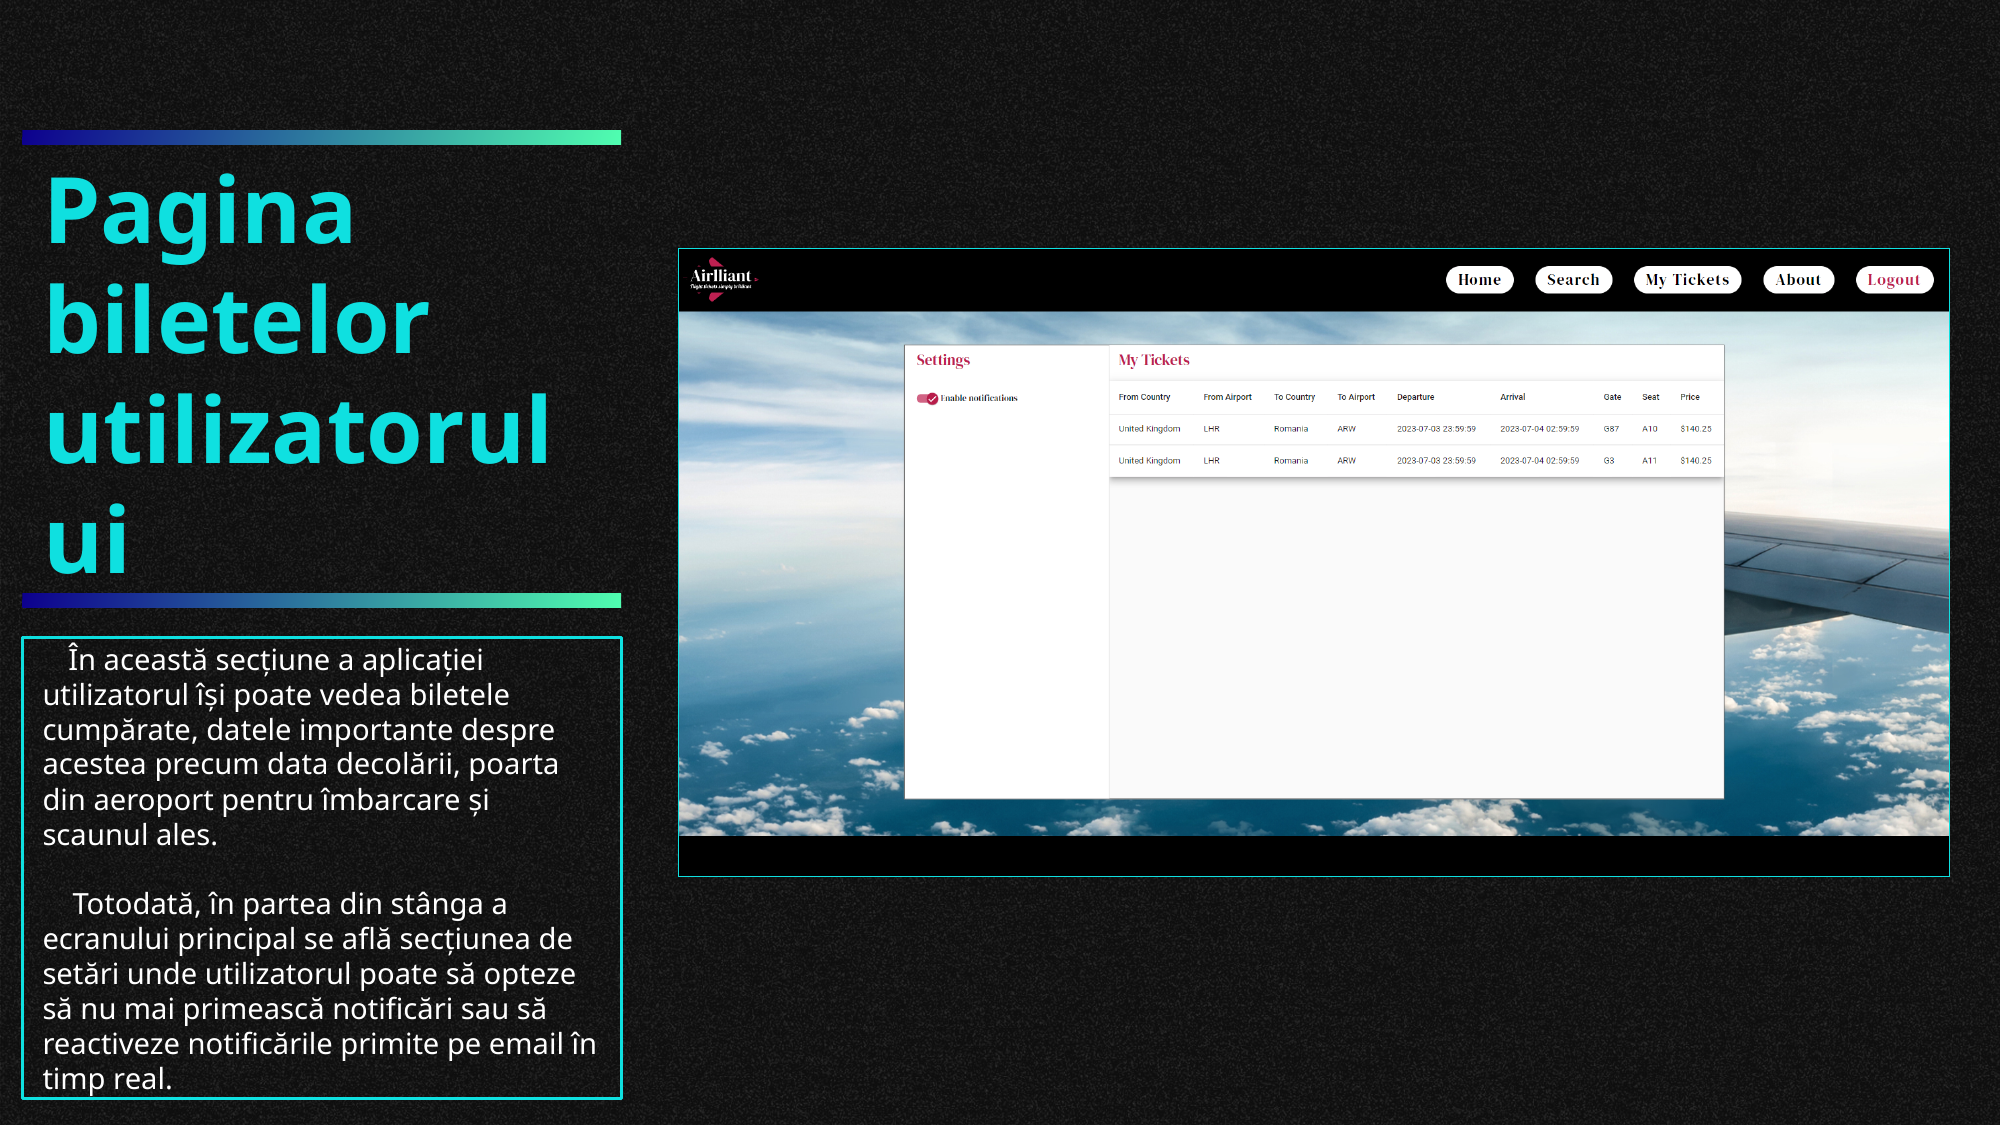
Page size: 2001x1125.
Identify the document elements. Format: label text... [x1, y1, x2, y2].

text_box [22, 593, 622, 608]
picture [677, 248, 1951, 877]
title Pagina biletelor utilizatorului [23, 152, 622, 591]
subtitle În această secțiune a aplicației utilizatorul își poate vedea biletele cumpărate, datele importante despre acestea precum data decolării, poarta din aeroport pentru îmbarcare și scaunul ales. Totodată, în partea din stânga a ecranului principal se află secțiunea de setări unde utilizatorul poate să opteze să nu mai primească notificări sau să reactiveze notificările primite pe email în timp real. [21, 636, 623, 1100]
text_box [22, 130, 622, 145]
